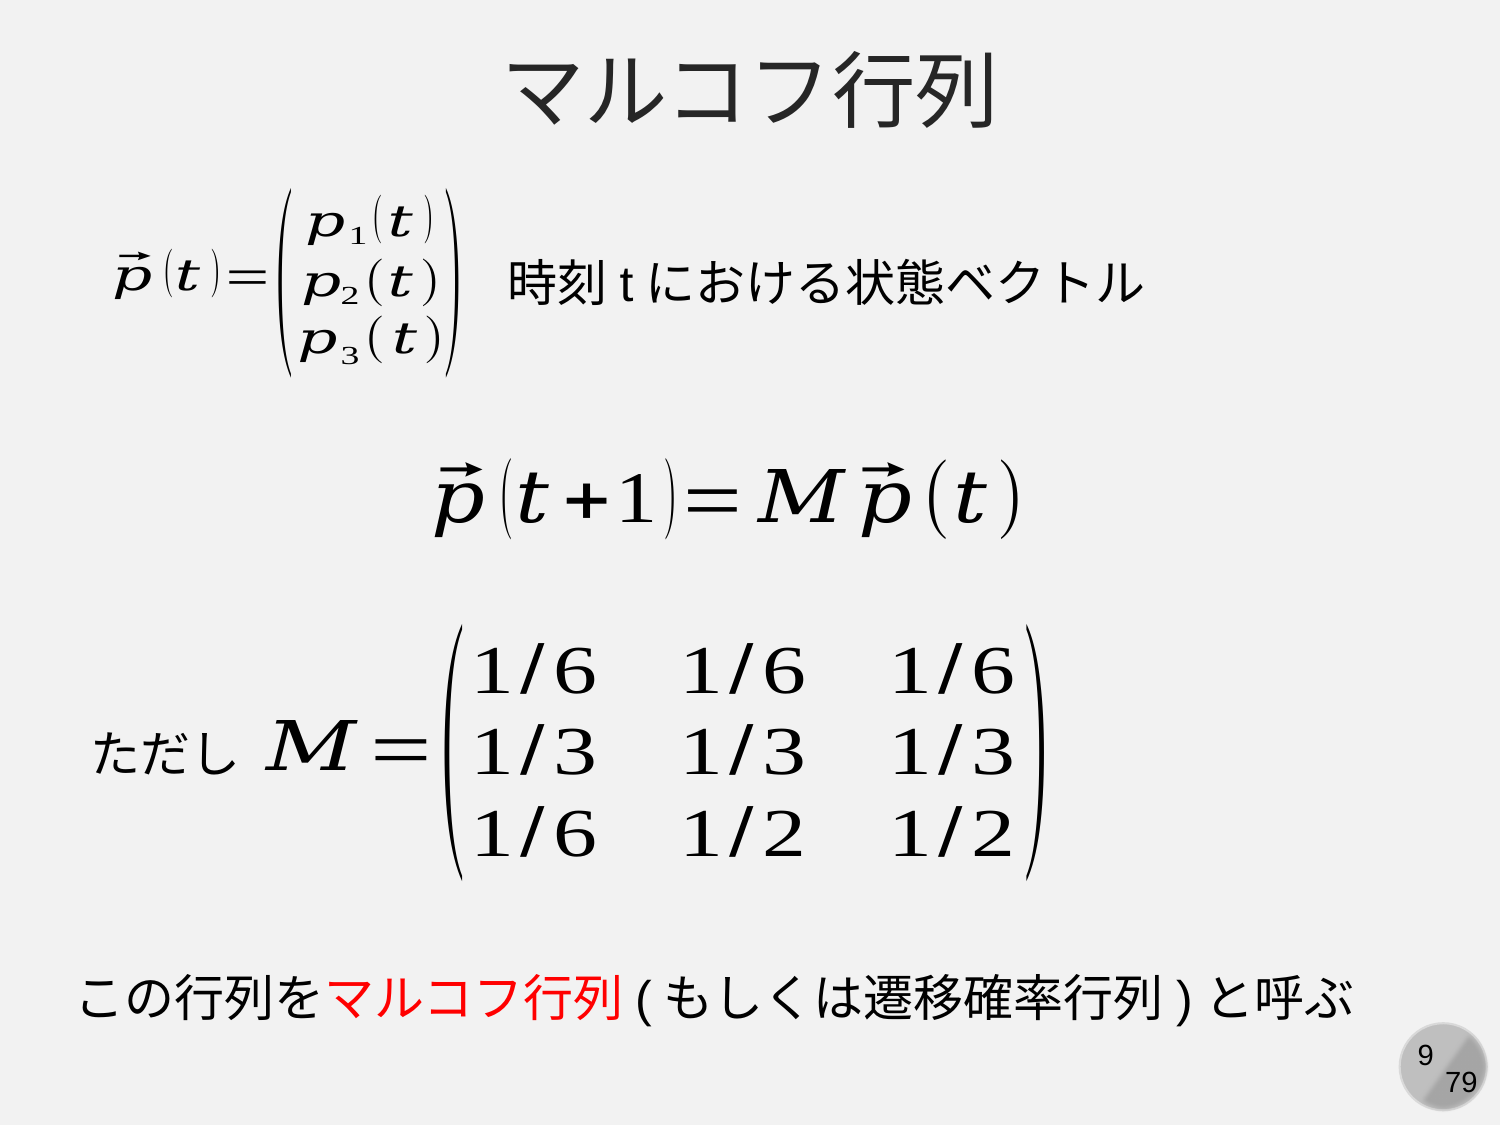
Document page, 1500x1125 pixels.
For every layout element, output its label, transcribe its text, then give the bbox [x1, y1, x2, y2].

text_box この行列をマルコフ行列(もしくは遷移確率行列)と呼ぶ [59, 959, 1370, 1034]
list マルコフ行列 [0, 31, 1500, 155]
text_box 時刻tにおける状態ベクトル [492, 244, 1161, 319]
text_box ただし [75, 714, 256, 790]
